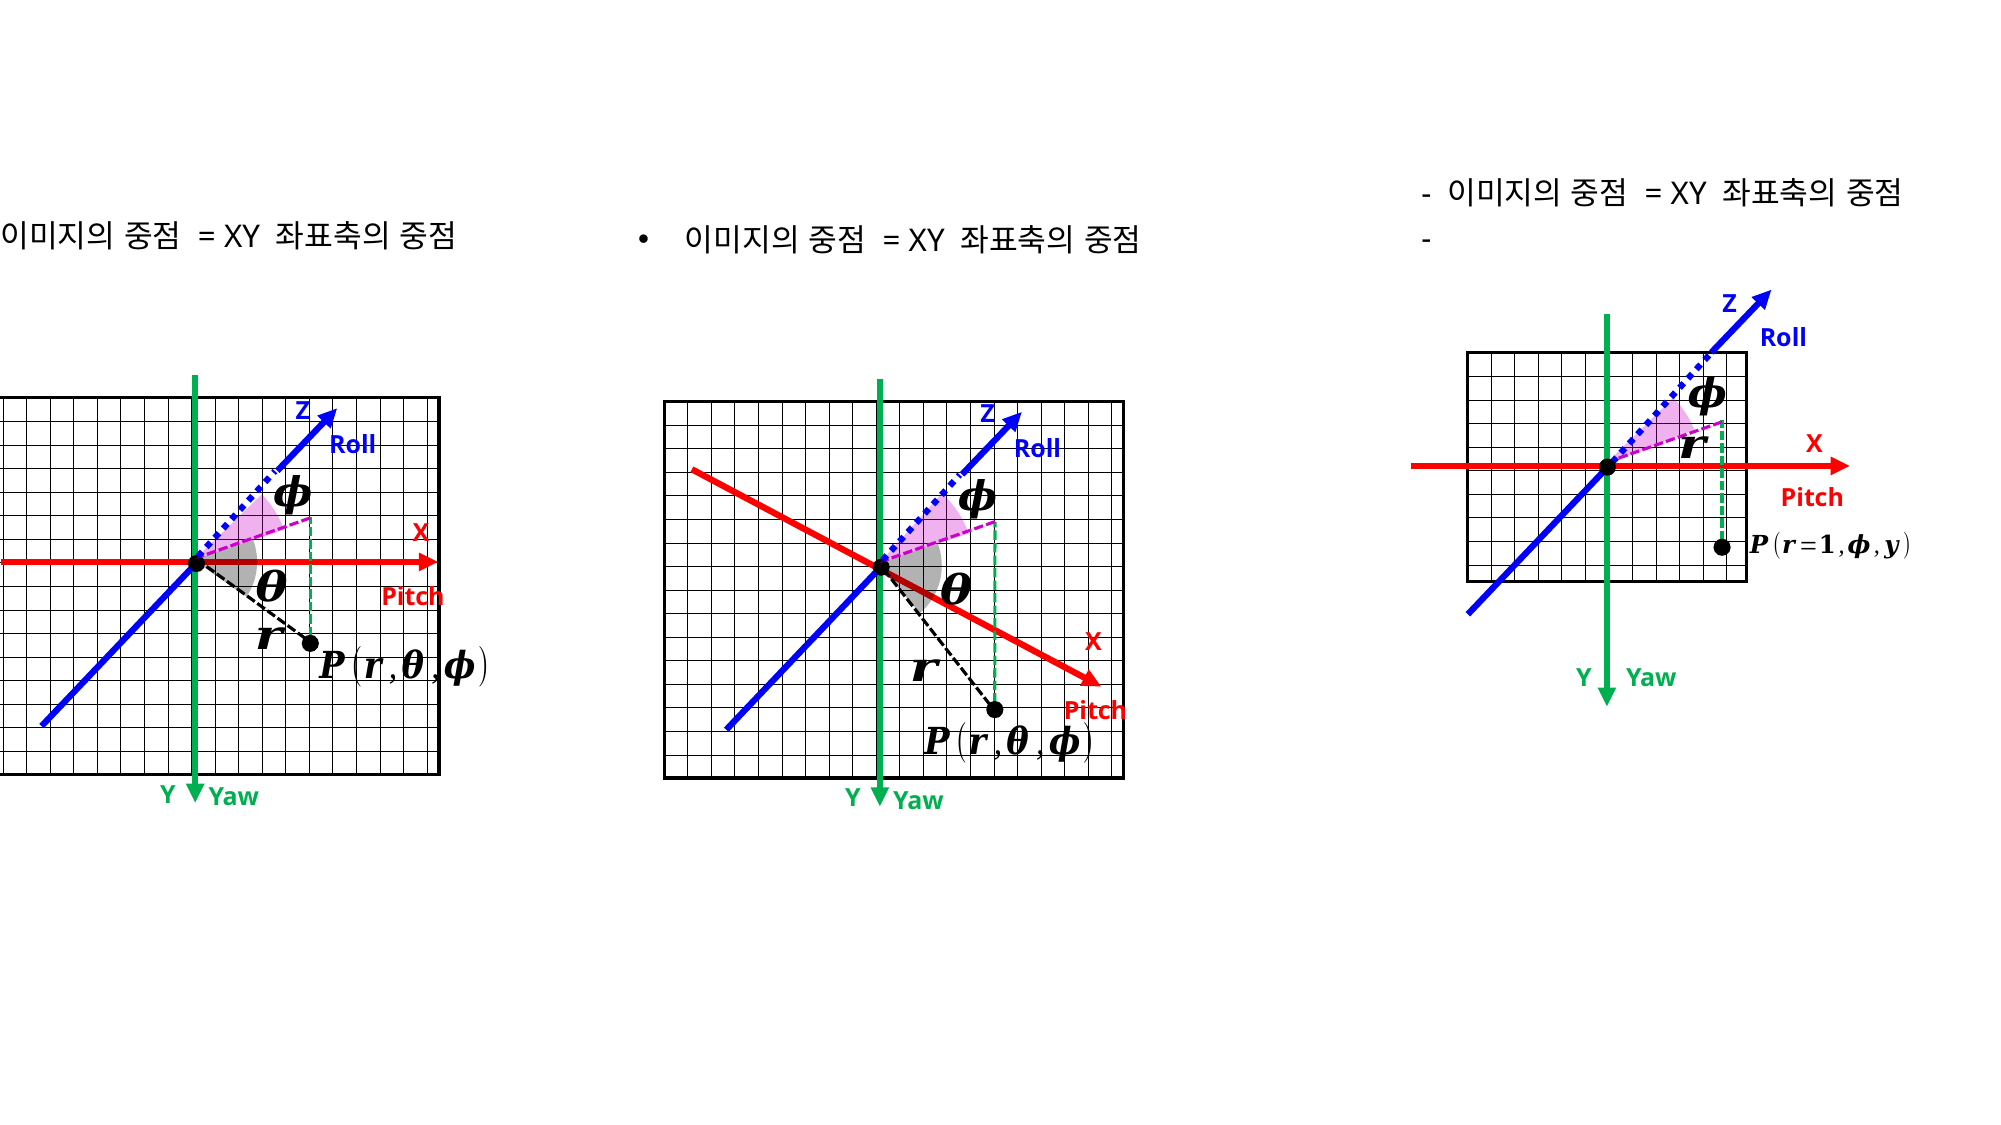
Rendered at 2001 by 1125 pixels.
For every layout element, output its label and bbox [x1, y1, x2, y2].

text_box [0, 200, 490, 819]
text_box [1410, 157, 1914, 707]
text_box [632, 204, 1156, 823]
